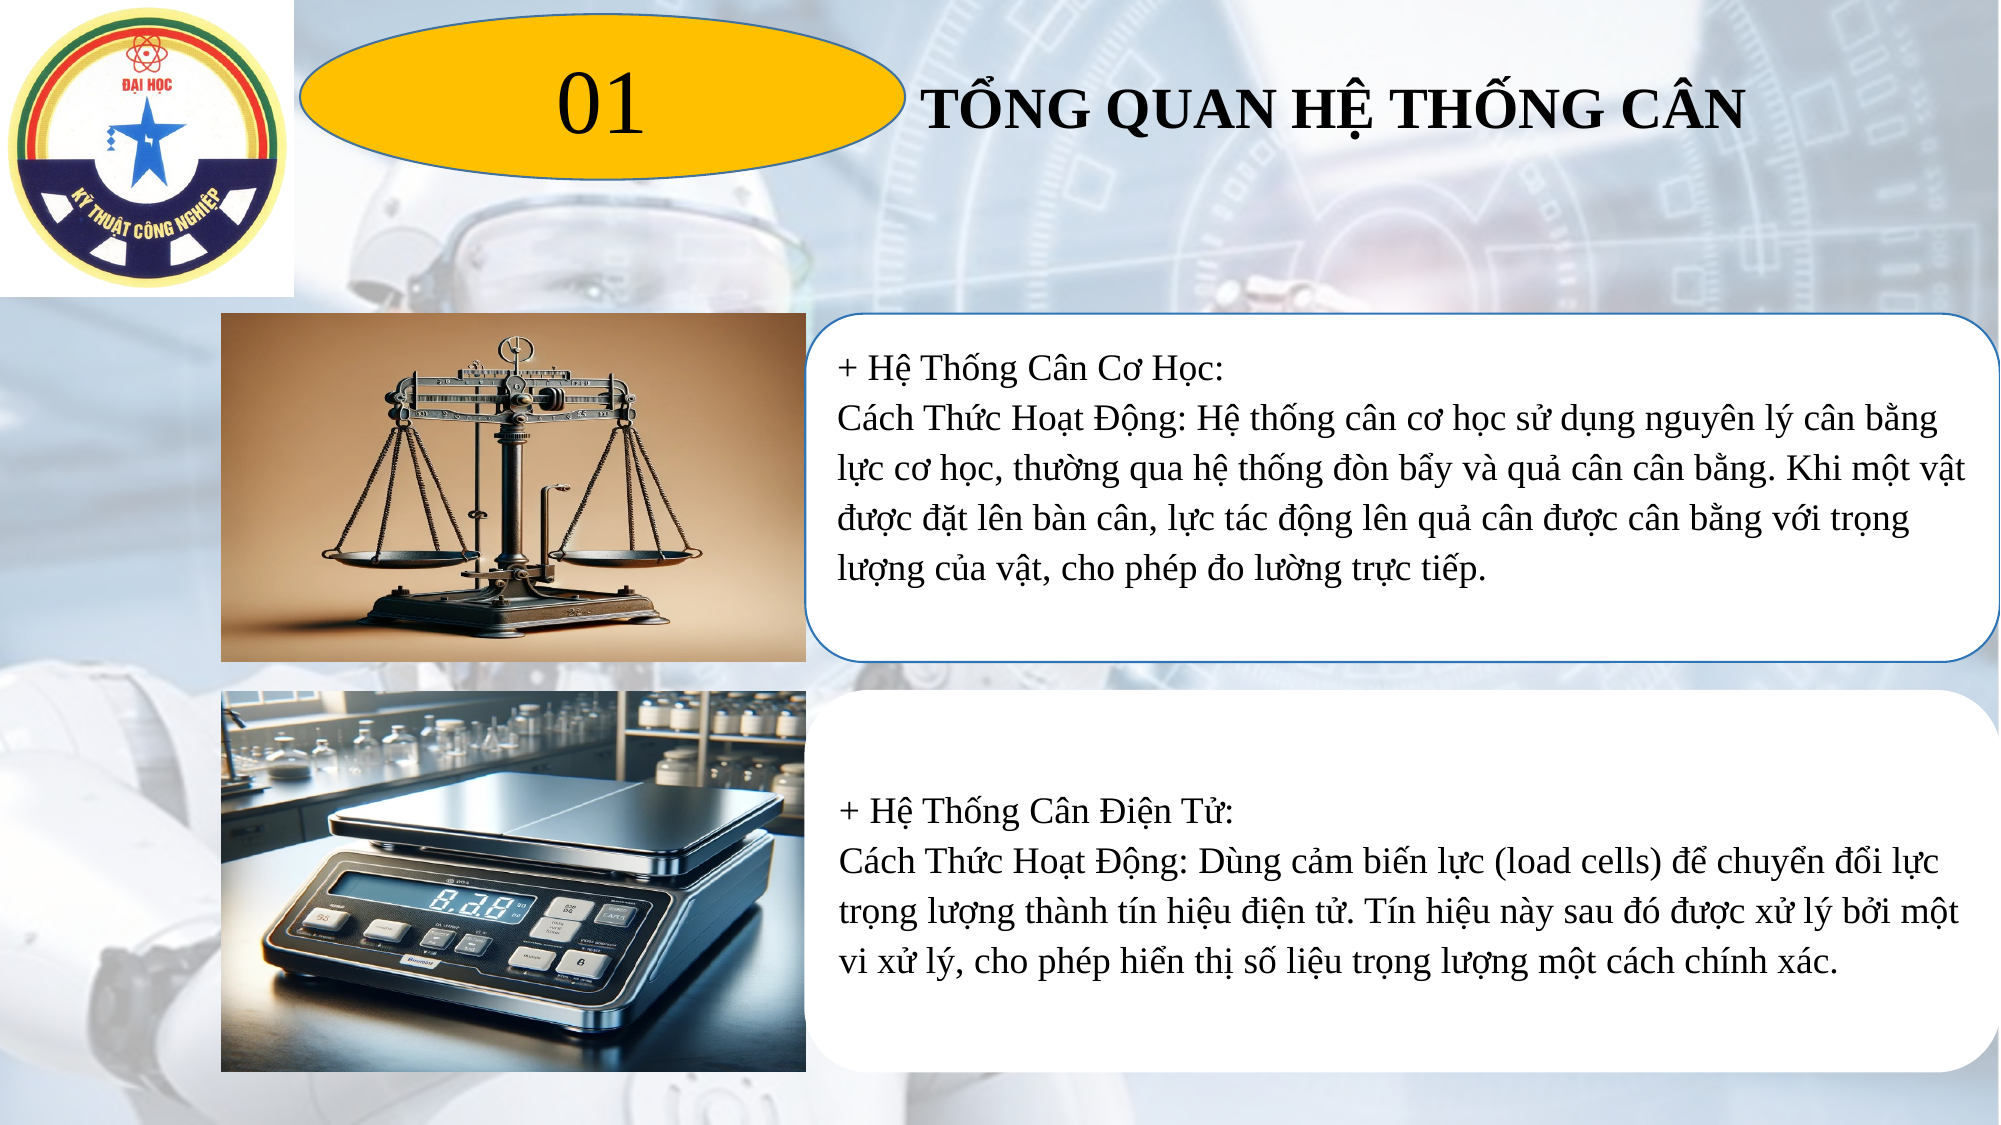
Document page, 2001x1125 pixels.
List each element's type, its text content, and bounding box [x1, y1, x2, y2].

list TỔNG QUAN HỆ THỐNG CÂN [905, 70, 2000, 241]
text_box 01 [298, 13, 907, 181]
picture [0, 0, 294, 297]
picture [221, 313, 806, 662]
picture [221, 690, 806, 1072]
text_box + Hệ Thống Cân Cơ Học: Cách Thức Hoạt Động: Hệ thống cân cơ học sử dụng nguyên lý cân bằng lực cơ học, thường qua hệ thống đòn bẩy và quả cân cân bằng. Khi một vật được đặt lên bàn cân, lực tác động lên quả cân được cân bằng với trọng lượng của vật, cho phép đo lường trực tiếp. [806, 312, 2000, 664]
text_box + Hệ Thống Cân Điện Tử: Cách Thức Hoạt Động: Dùng cảm biến lực (load cells) để chuyển đổi lực trọng lượng thành tín hiệu điện tử. Tín hiệu này sau đó được xử lý bởi một vi xử lý, cho phép hiển thị số liệu trọng lượng một cách chính xác. [806, 689, 2000, 1073]
